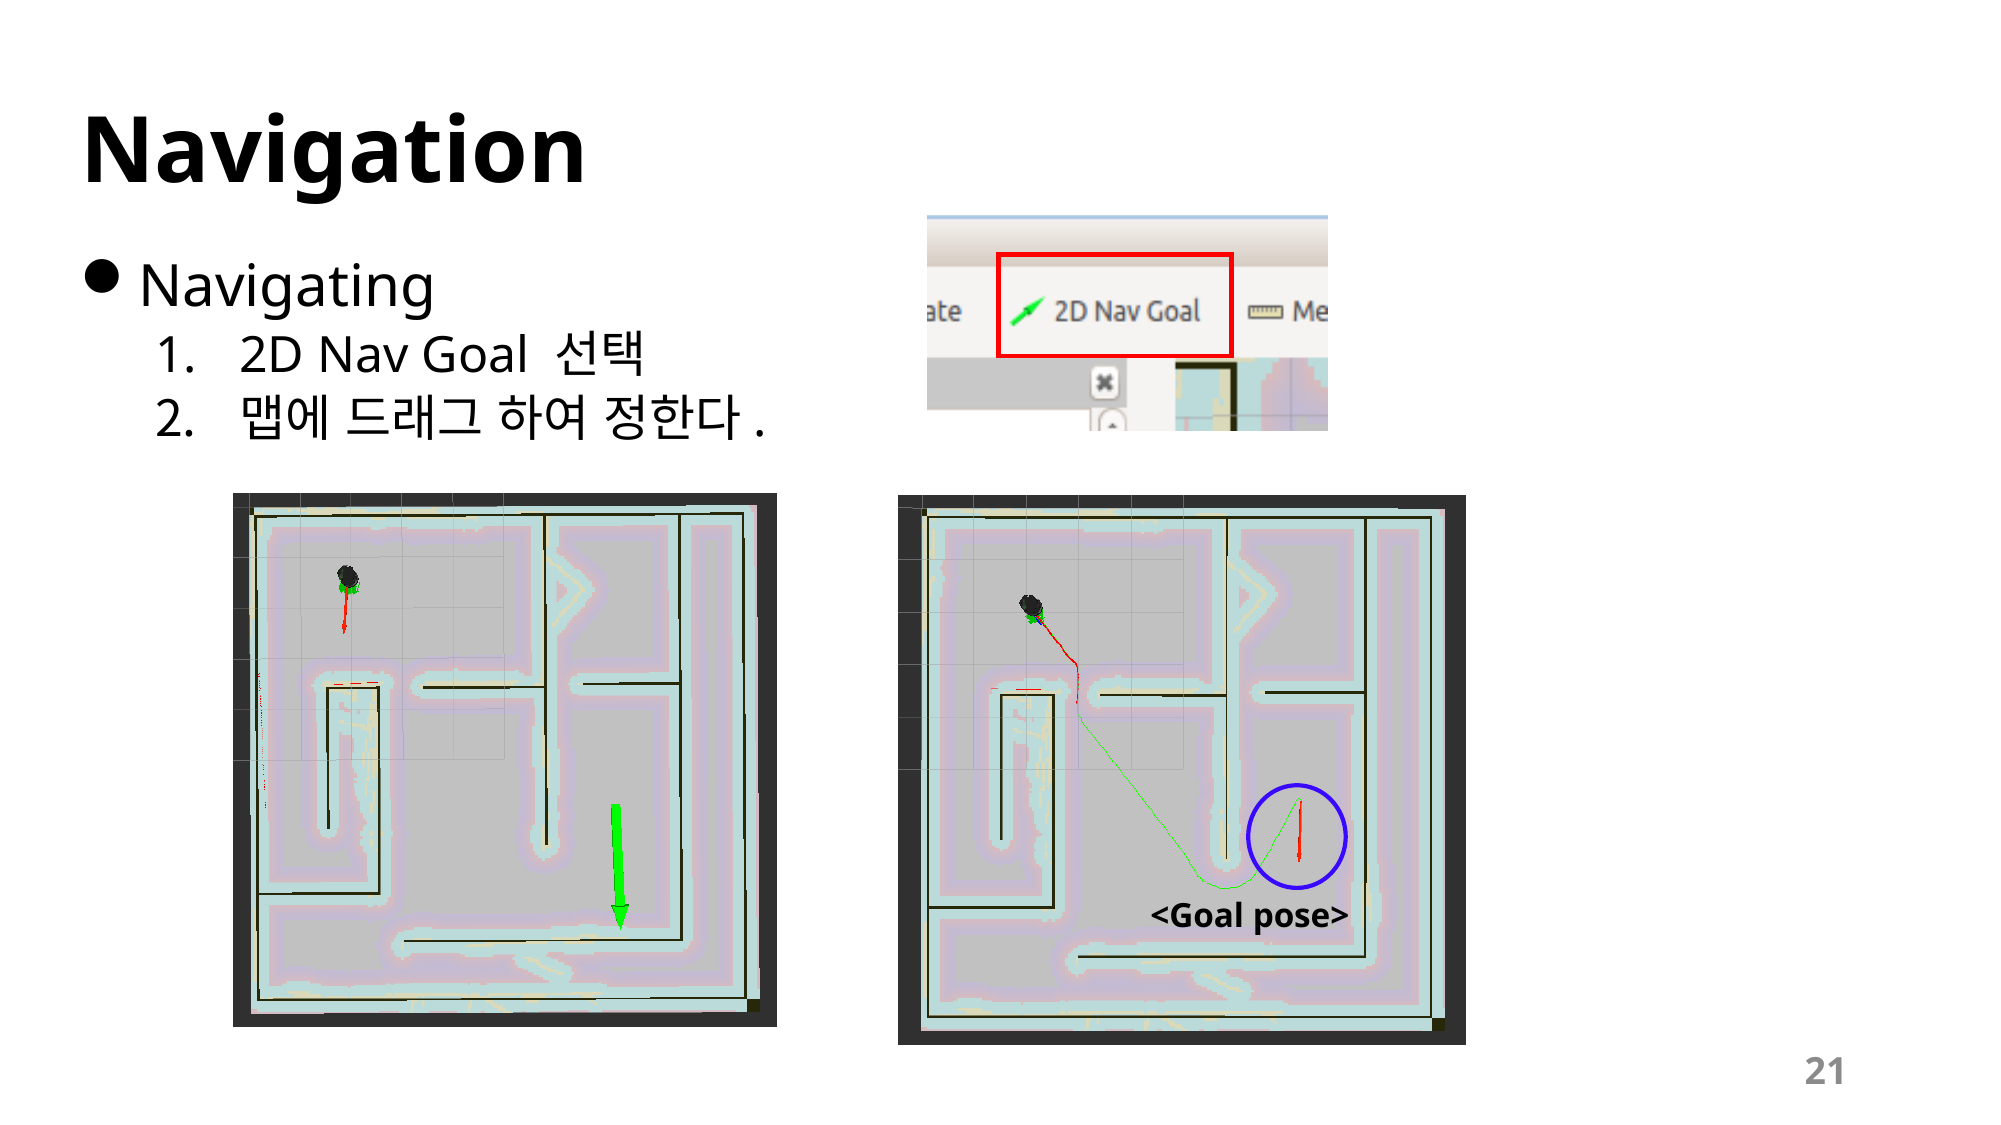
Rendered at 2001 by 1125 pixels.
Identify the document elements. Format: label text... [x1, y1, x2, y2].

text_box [898, 495, 1466, 1045]
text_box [927, 215, 1328, 431]
picture [233, 493, 777, 1027]
list Navigating 2D Nav Goal 선택 맵에 드래그 하여 정한다. [65, 248, 1791, 963]
slide_number 21 [1412, 1042, 1863, 1103]
title Navigation [65, 44, 1791, 248]
